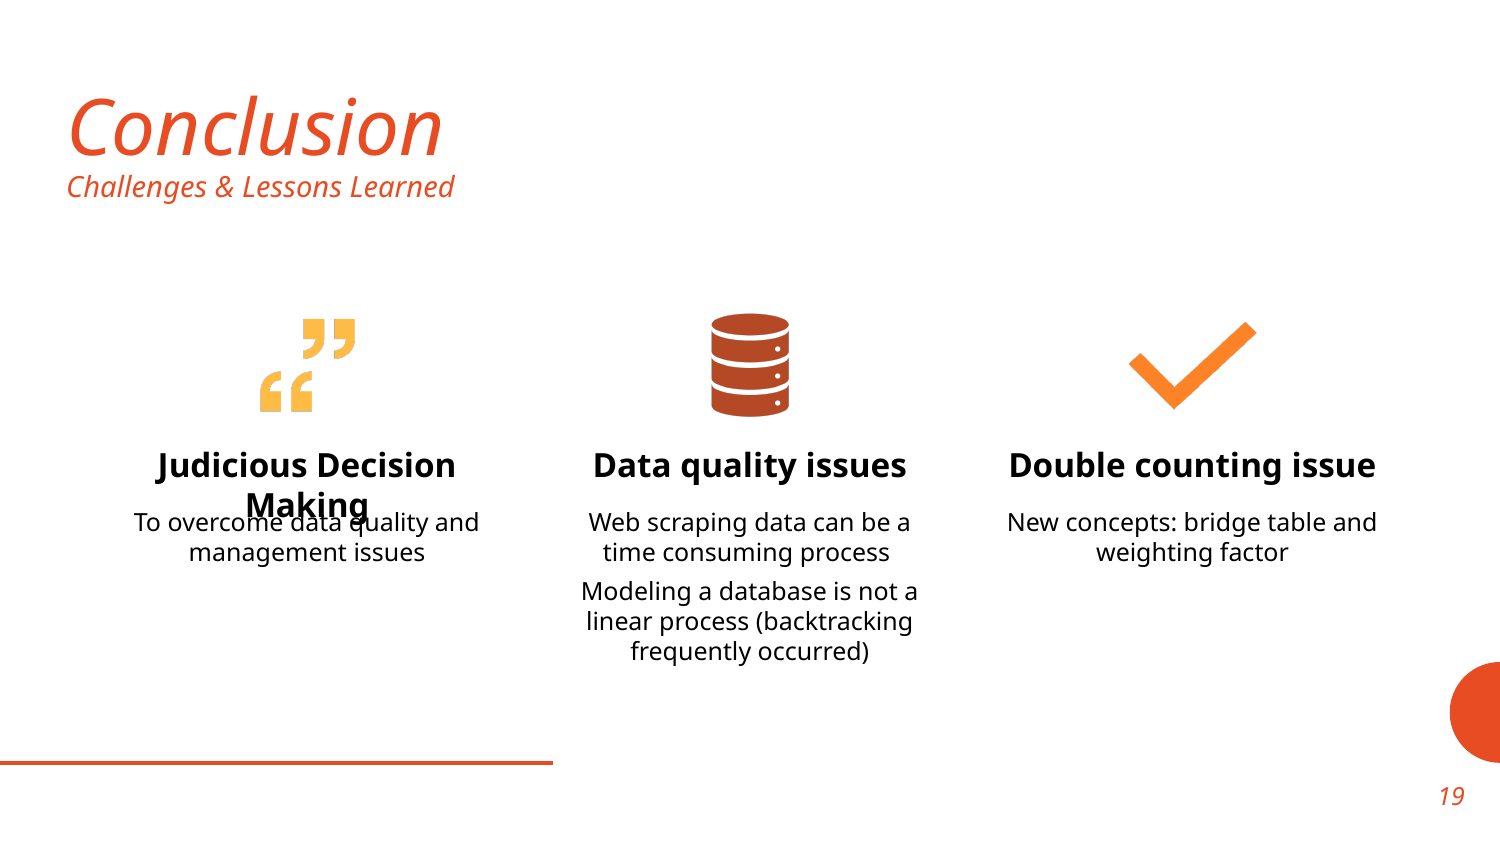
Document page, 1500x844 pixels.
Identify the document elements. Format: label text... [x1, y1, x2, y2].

title Conclusion Challenges & Lessons Learned [51, 72, 1449, 167]
slide_number 19 [1389, 764, 1480, 830]
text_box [118, 300, 1382, 660]
